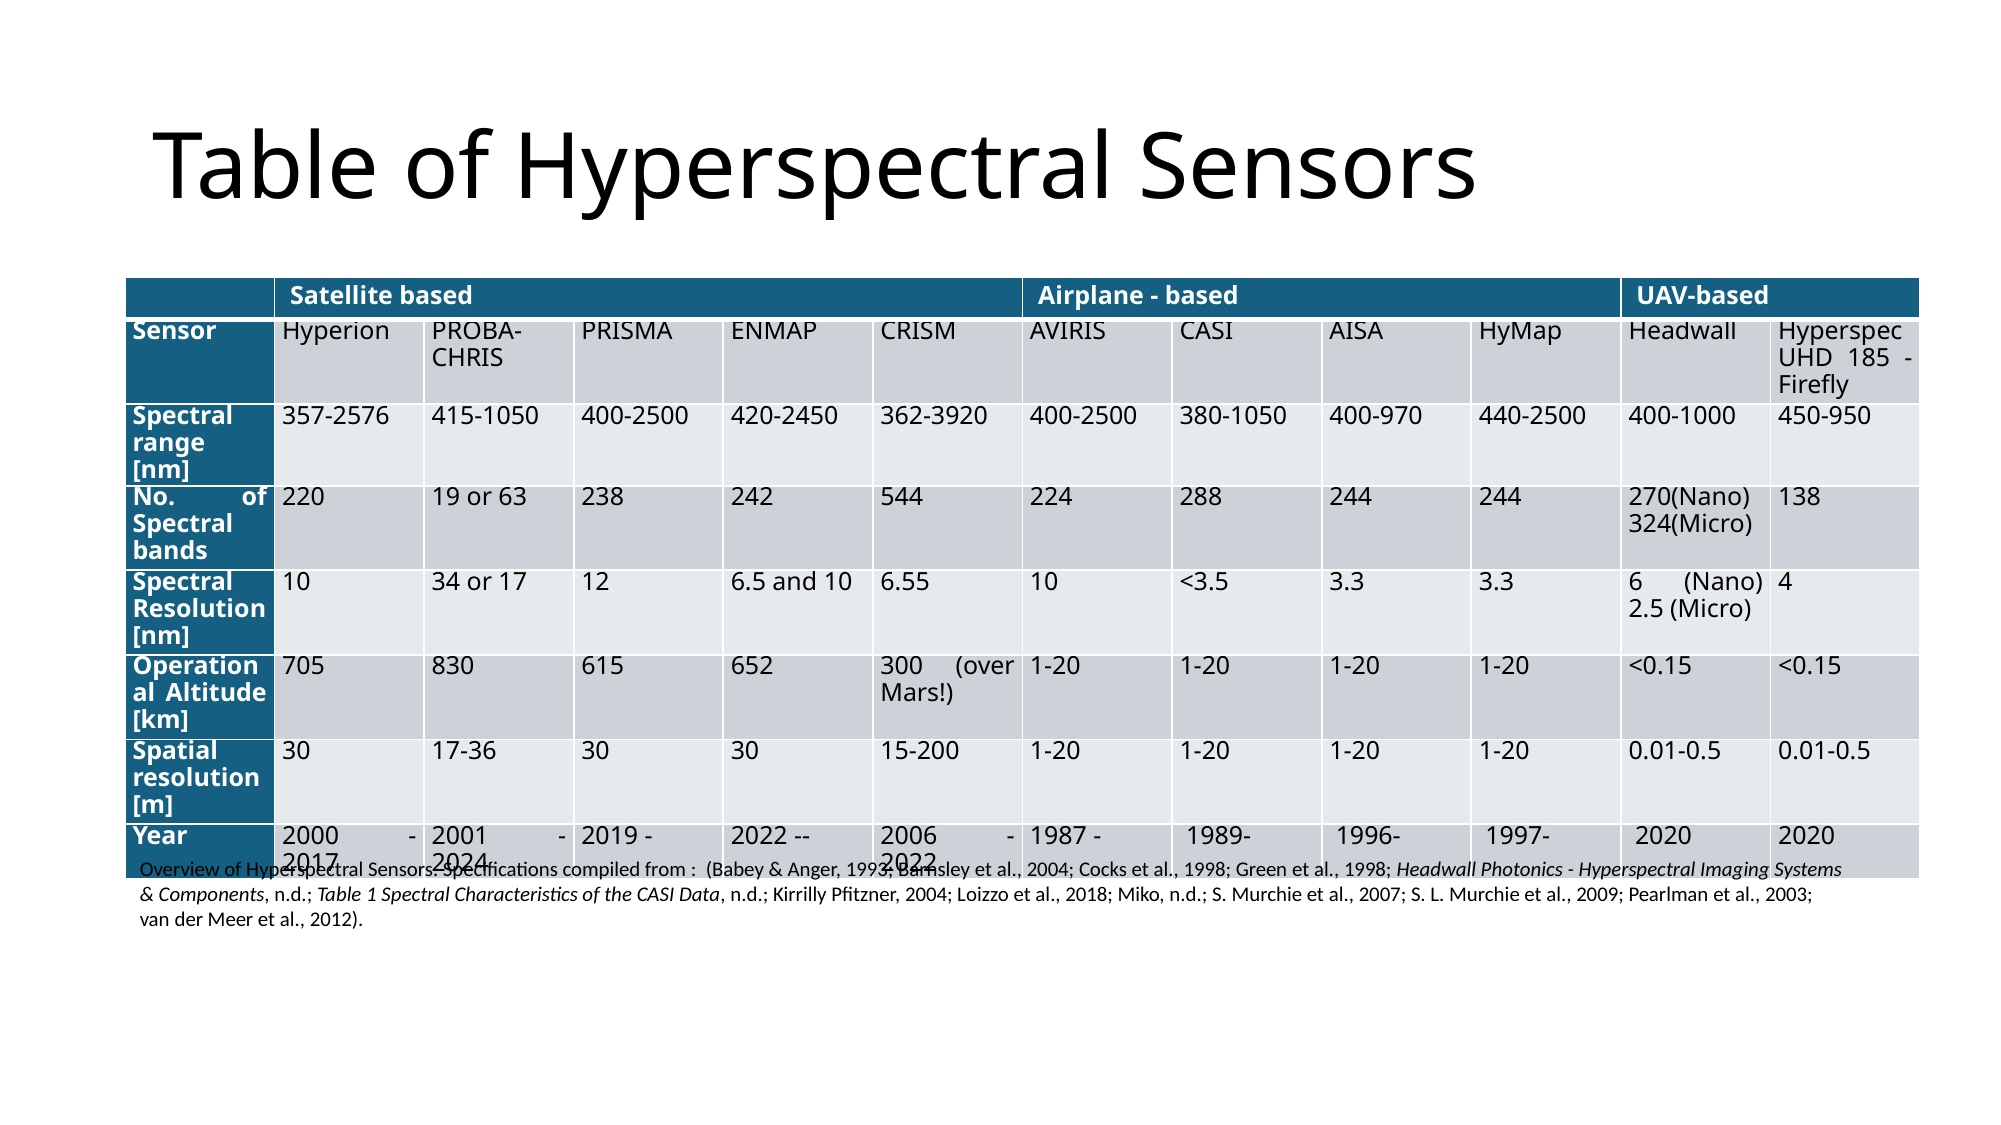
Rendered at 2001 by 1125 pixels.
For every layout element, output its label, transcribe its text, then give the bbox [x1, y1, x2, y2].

table_cell 1-20 [1323, 740, 1470, 823]
table_cell 830 [425, 656, 573, 739]
title Table of Hyperspectral Sensors [137, 59, 1863, 276]
table_cell 544 [874, 487, 1022, 569]
table_cell ENMAP [724, 322, 872, 403]
table_cell AVIRIS [1023, 322, 1171, 403]
table_cell 362-3920 [874, 405, 1022, 485]
table_cell 34 or 17 [425, 571, 573, 654]
table_cell 10 [1023, 571, 1171, 654]
table_cell 1-20 [1323, 656, 1470, 739]
table_cell 400-2500 [1023, 405, 1171, 485]
table_cell 3.3 [1472, 571, 1620, 654]
table_cell 6.5 and 10 [724, 571, 872, 654]
table_header UAV-based [1622, 278, 1919, 317]
table_cell 705 [275, 656, 423, 739]
table_cell PROBA-CHRIS [425, 322, 573, 403]
table_cell 420-2450 [724, 405, 872, 485]
table_cell 357-2576 [275, 405, 423, 485]
table_cell 12 [575, 571, 722, 654]
table_cell 0.01-0.5 [1622, 740, 1770, 823]
table_cell <0.15 [1622, 656, 1770, 739]
table_cell 400-1000 [1622, 405, 1770, 485]
table_cell 1996- [1323, 825, 1470, 848]
table_cell 3.3 [1323, 571, 1470, 654]
table_cell 4 [1771, 571, 1919, 654]
table_cell 242 [724, 487, 872, 569]
table_header [126, 278, 274, 317]
table_cell 2006 - 2022 [874, 825, 1022, 848]
table_cell PRISMA [575, 322, 722, 403]
table_cell 10 [275, 571, 423, 654]
table_cell 6.55 [874, 571, 1022, 654]
table_cell 238 [575, 487, 722, 569]
table_cell 415-1050 [425, 405, 573, 485]
table_cell 440-2500 [1472, 405, 1620, 485]
table_cell 2020 [1622, 825, 1770, 848]
table_cell No. of Spectral bands [126, 487, 274, 569]
table_cell 270(Nano) 324(Micro) [1622, 487, 1770, 569]
table_cell 1-20 [1173, 656, 1321, 739]
table_cell 2022 -- [724, 825, 872, 848]
table_cell 30 [275, 740, 423, 823]
table_cell CASI [1173, 322, 1321, 403]
table_cell 2020 [1771, 825, 1919, 878]
table_cell 6 (Nano) 2.5 (Micro) [1622, 571, 1770, 654]
table_cell HyMap [1472, 322, 1620, 403]
table_cell 1-20 [1023, 740, 1171, 823]
table_cell Spatial resolution [m] [126, 740, 274, 823]
table_cell 380-1050 [1173, 405, 1321, 485]
table_cell 30 [575, 740, 722, 823]
table_cell <3.5 [1173, 571, 1321, 654]
table_cell 15-200 [874, 740, 1022, 823]
table_cell 224 [1023, 487, 1171, 569]
table_cell 30 [724, 740, 872, 823]
table_cell Sensor [126, 322, 274, 403]
table_header Satellite based [275, 278, 1022, 317]
table_cell 19 or 63 [425, 487, 573, 569]
table_cell Year [126, 825, 274, 848]
table_cell 615 [575, 656, 722, 739]
table_cell 2001 - 2024 [425, 825, 573, 848]
table_cell 300 (over Mars!) [874, 656, 1022, 739]
table_cell 1989- [1173, 825, 1321, 848]
table_cell Operational Altitude [km] [126, 656, 274, 739]
table_cell 400-2500 [575, 405, 722, 485]
table_cell 0.01-0.5 [1771, 740, 1919, 823]
table_cell 400-970 [1323, 405, 1470, 485]
table_cell CRISM [874, 322, 1022, 403]
table_cell 220 [275, 487, 423, 569]
table_cell Hyperion [275, 322, 423, 403]
table_cell 244 [1472, 487, 1620, 569]
table_cell 138 [1771, 487, 1919, 569]
table_cell 1-20 [1472, 740, 1620, 823]
table_cell 244 [1323, 487, 1470, 569]
table_cell 652 [724, 656, 872, 739]
table_cell 17-36 [425, 740, 573, 823]
table_cell 1-20 [1023, 656, 1171, 739]
table_cell Spectral range [nm] [126, 405, 274, 485]
table_cell 2019 - [575, 825, 722, 848]
table_cell Headwall [1622, 322, 1770, 403]
table_cell 1-20 [1173, 740, 1321, 823]
table_cell 1987 - [1023, 825, 1171, 848]
table_cell AISA [1323, 322, 1470, 403]
table_cell Spectral Resolution [nm] [126, 571, 274, 654]
table_header Airplane - based [1023, 278, 1620, 317]
table_cell Hyperspec UHD 185 - Firefly [1771, 322, 1919, 403]
table_cell <0.15 [1771, 656, 1919, 739]
table_cell 450-950 [1771, 405, 1919, 485]
text_box Overview of Hyperspectral Sensors. Specifications compiled from : (Babey & Anger, 1993; Barnsley et al., 2004; Cocks et al., 1998; Green et al., 1998; Headwall Photonics - Hyperspectral Imaging Systems & Components, n.d.; Table 1 Spectral Characteristics of the CASI Data, n.d.; Kirrilly Pfitzner, 2004; Loizzo et al., 2018; Miko, n.d.; S. Murchie et al., 2007; S. L. Murchie et al., 2009; Pearlman et al., 2003; van der Meer et al., 2012). [124, 848, 1863, 938]
table_cell 1-20 [1472, 656, 1620, 739]
table_cell 2000 - 2017 [275, 825, 423, 848]
table_cell 1997- [1472, 825, 1620, 848]
table_cell 288 [1173, 487, 1321, 569]
